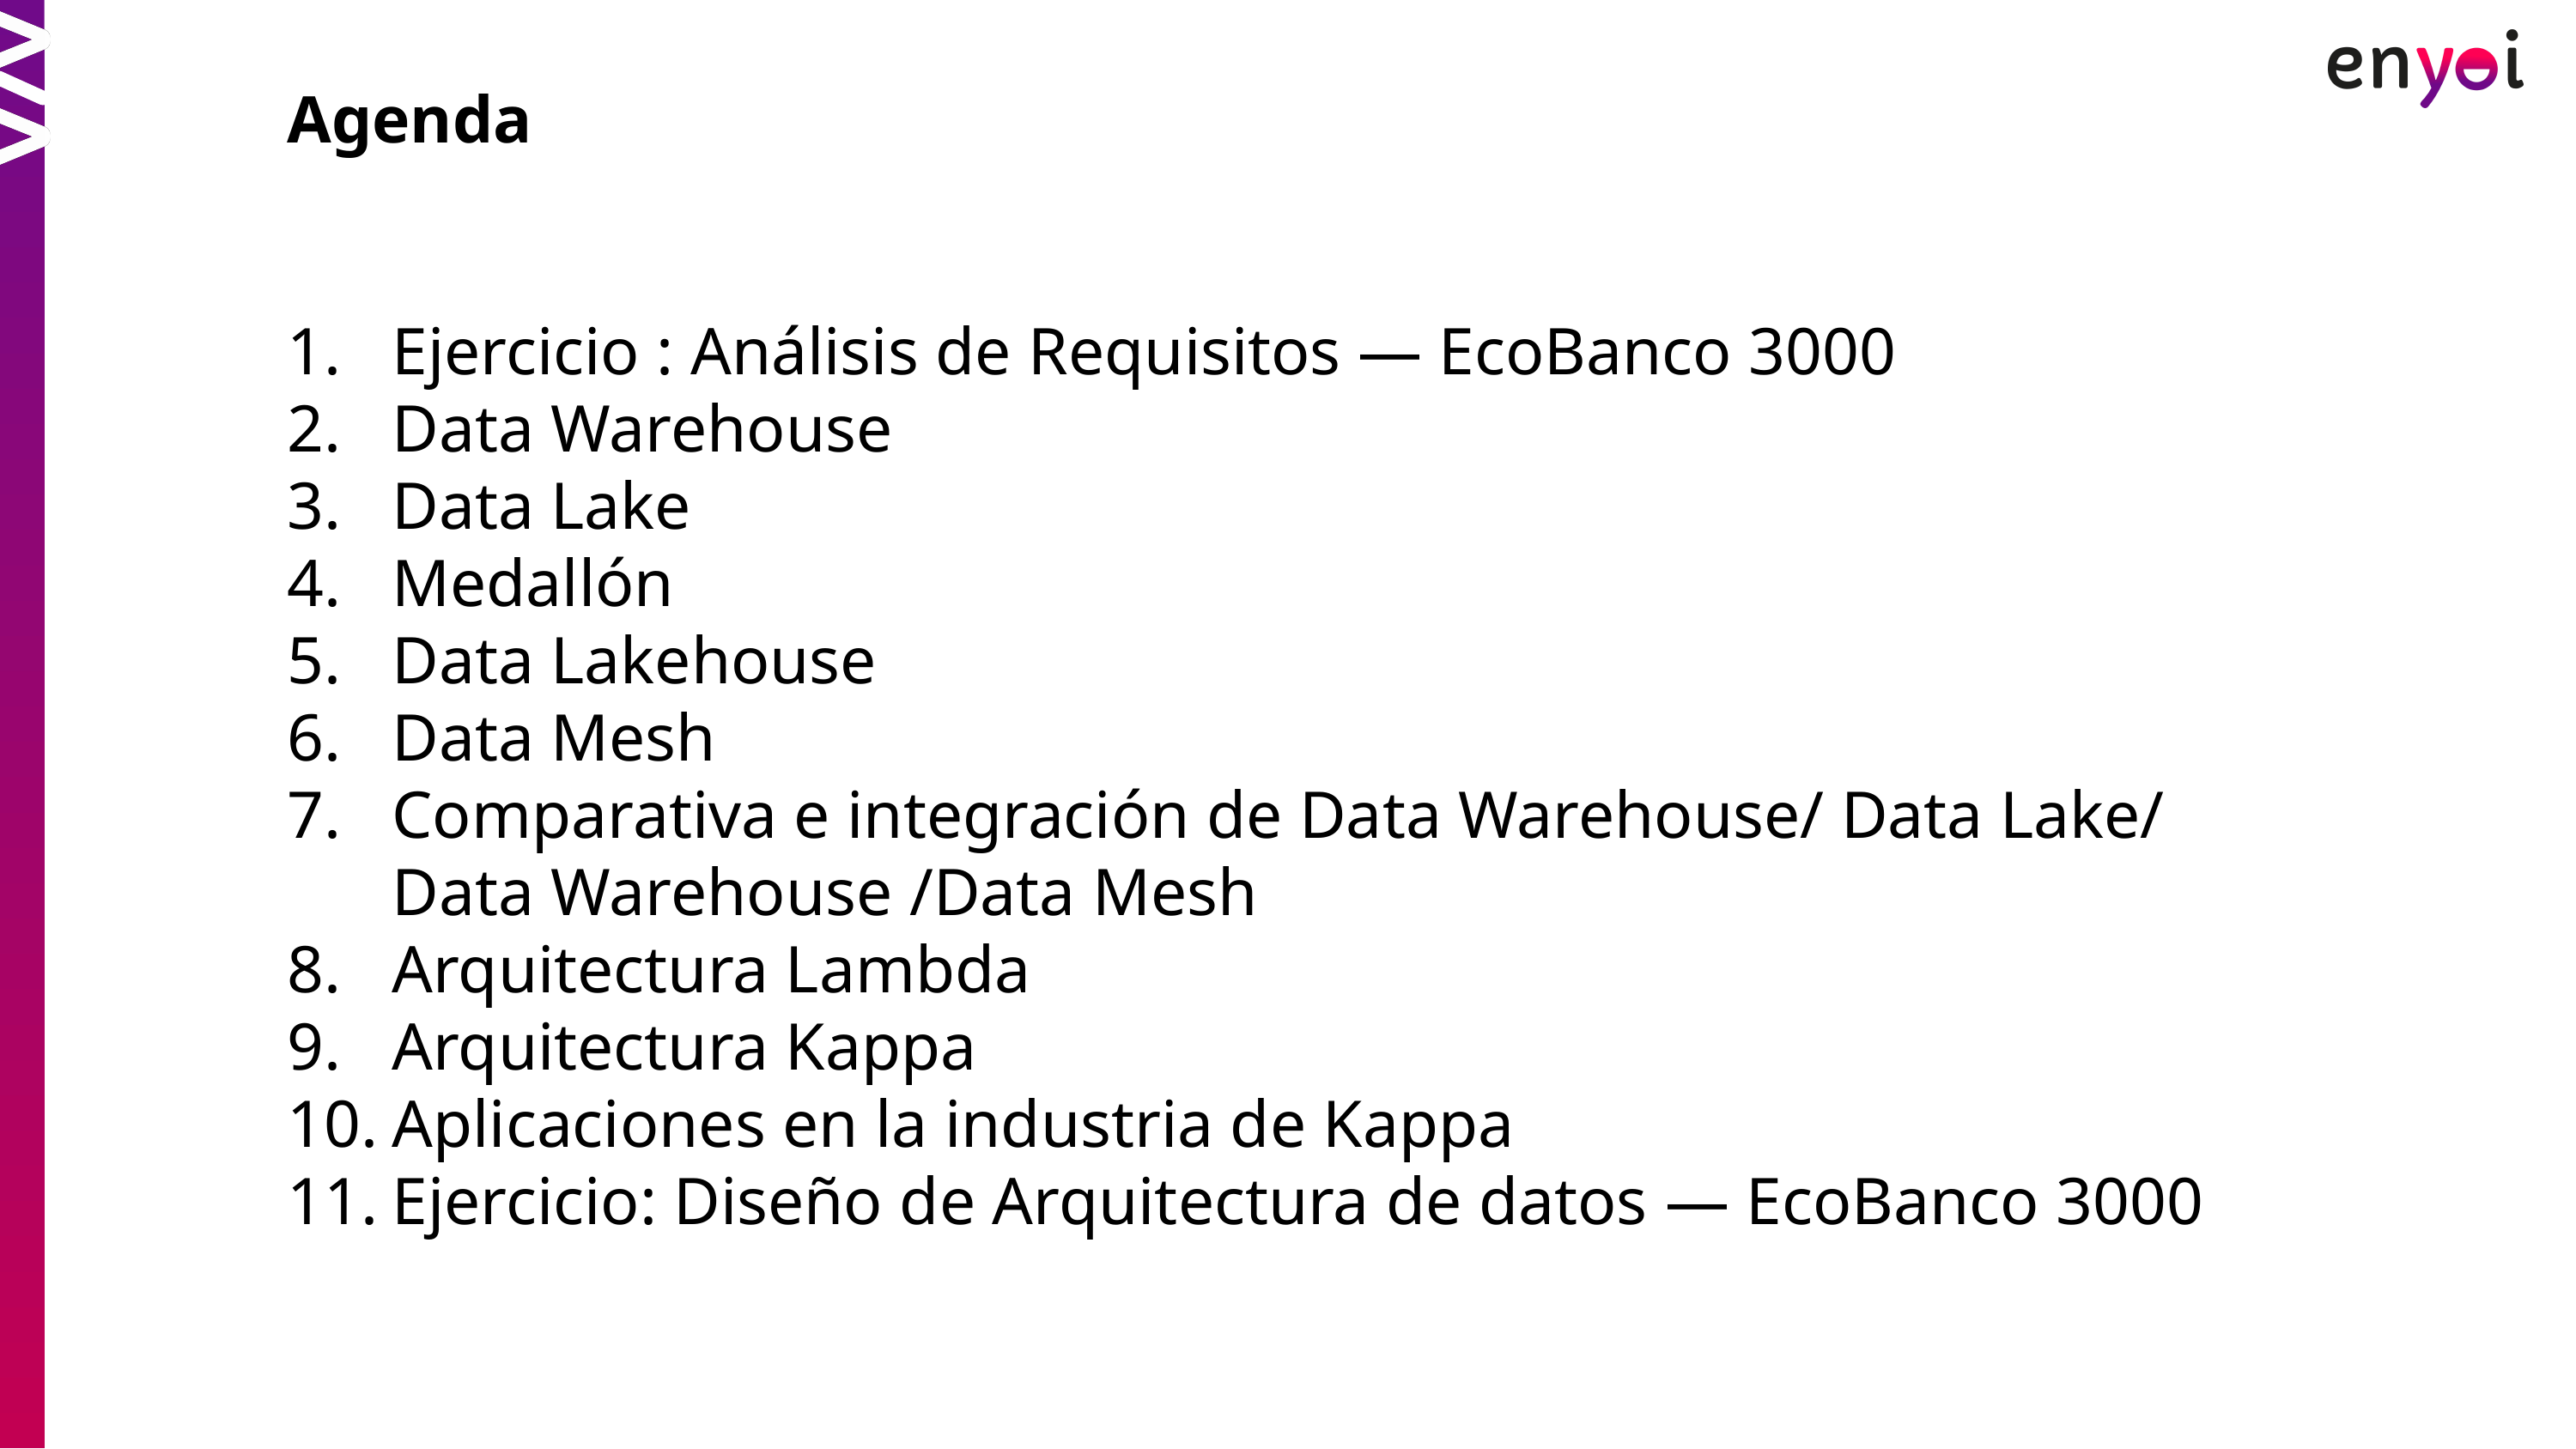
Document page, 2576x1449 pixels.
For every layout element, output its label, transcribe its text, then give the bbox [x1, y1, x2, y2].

text_box [2328, 29, 2524, 108]
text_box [0, 0, 53, 1449]
text_box Agenda Ejercicio : Análisis de Requisitos — EcoBanco 3000 Data Warehouse Data Lake Medallón Data Lakehouse Data Mesh Comparativa e integración de Data Warehouse/ Data Lake/ Data Warehouse /Data Mesh Arquitectura Lambda Arquitectura Kappa Aplicaciones en la industria de Kappa Ejercicio: Diseño de Arquitectura de datos — EcoBanco 3000 [274, 71, 2325, 1449]
